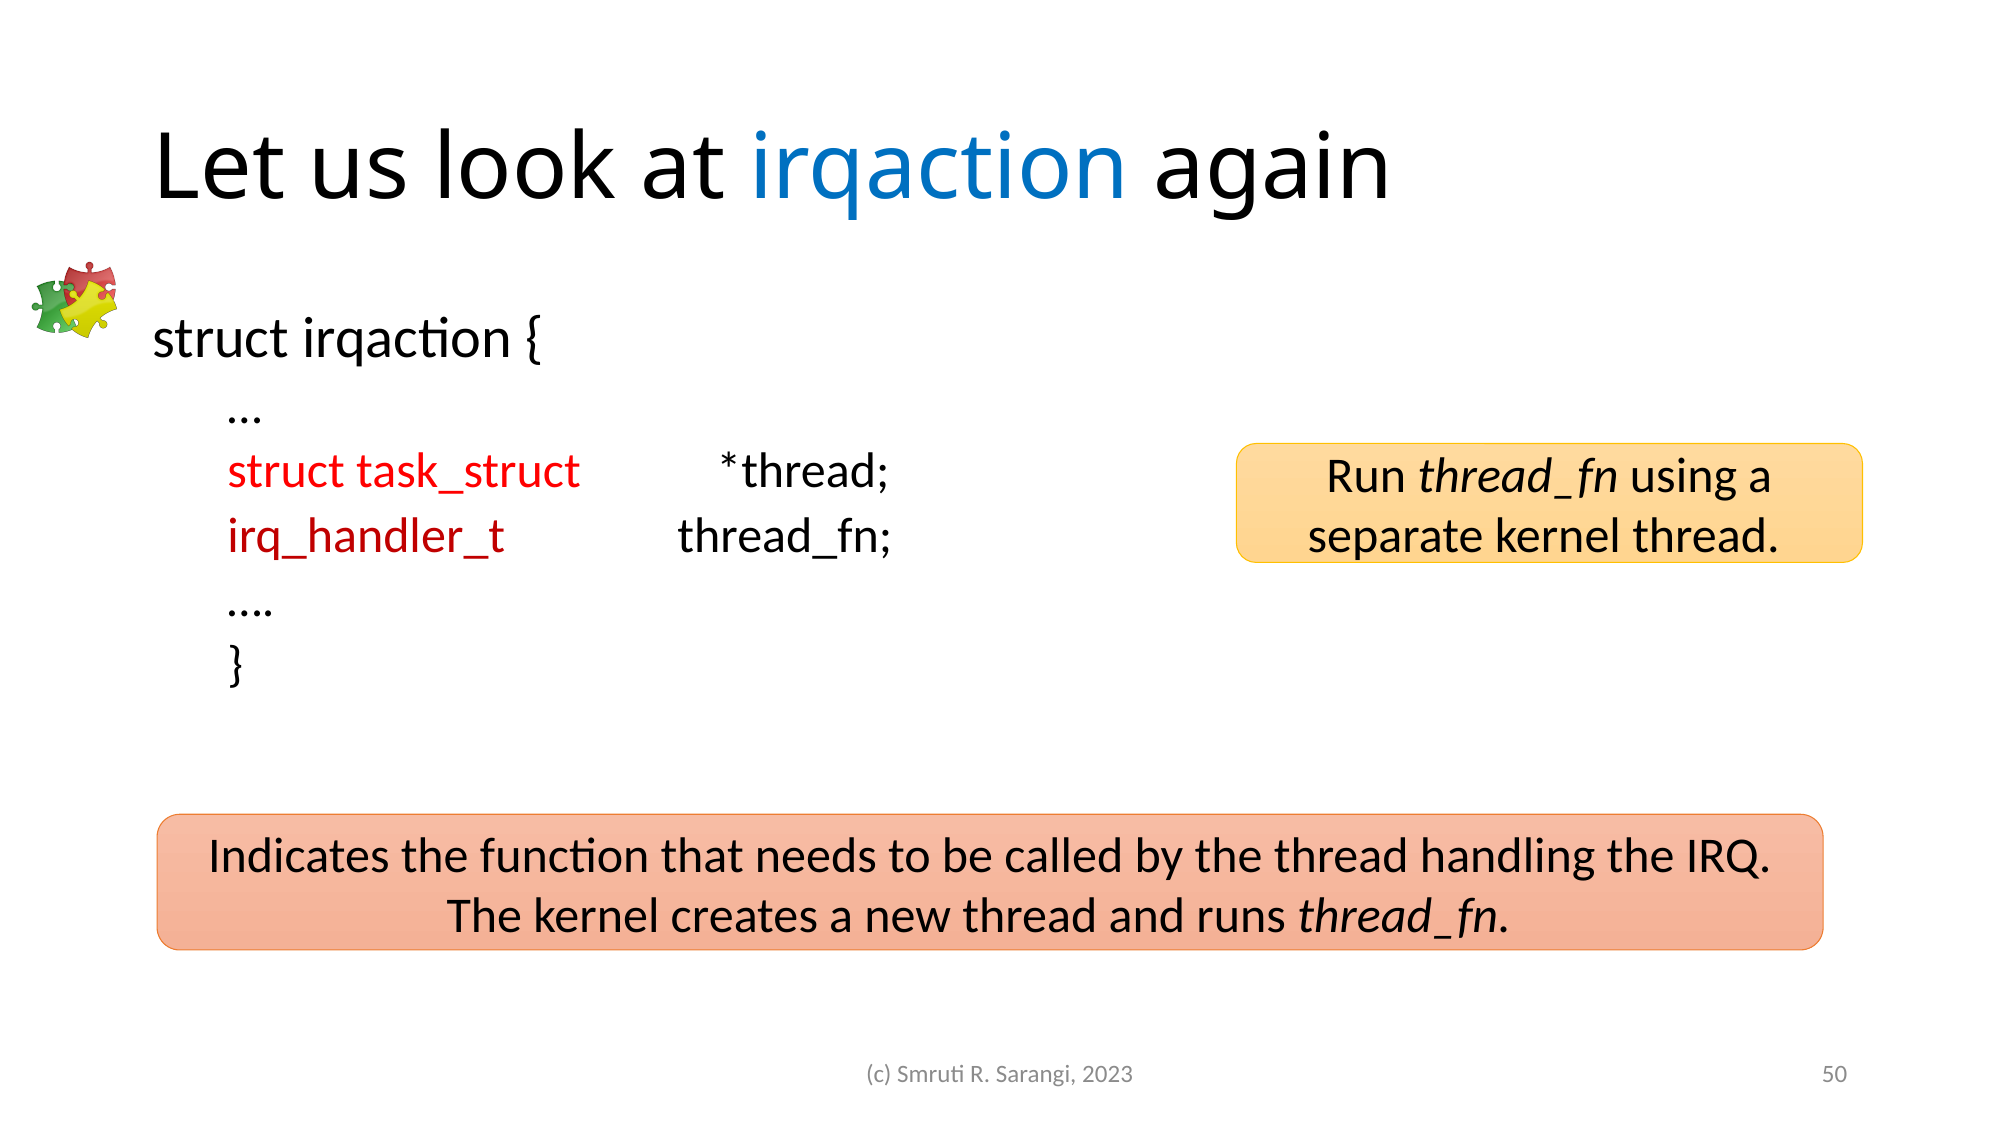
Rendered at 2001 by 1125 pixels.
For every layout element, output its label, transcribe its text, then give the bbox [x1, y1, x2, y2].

text_box Run thread_fn using a separate kernel thread. [1235, 442, 1864, 563]
text_box Indicates the function that needs to be called by the thread handling the IRQ. The kernel creates a new thread and runs thread_fn. [156, 813, 1824, 951]
slide_number 50 [1412, 1042, 1863, 1103]
title Let us look at irqaction again [137, 59, 1863, 278]
footer (c) Smruti R. Sarangi, 2023 [662, 1042, 1338, 1103]
list struct irqaction { … struct task_struct *thread; irq_handler_t thread_fn; …. } [137, 299, 1863, 750]
picture [31, 261, 117, 338]
